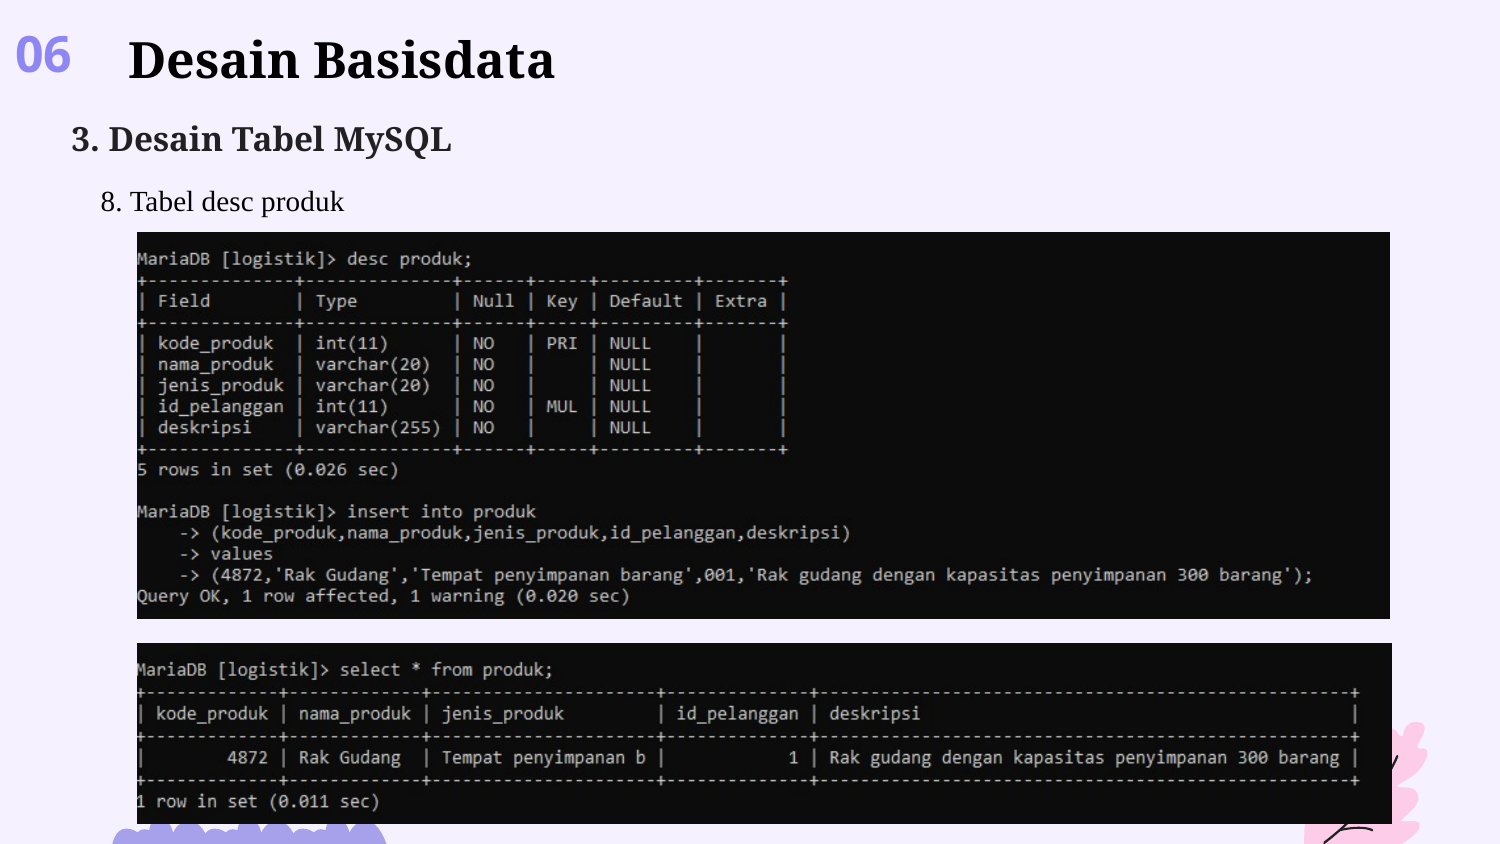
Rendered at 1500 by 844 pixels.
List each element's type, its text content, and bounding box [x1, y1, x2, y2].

text_box 06 [0, 22, 114, 83]
text_box Desain Basisdata [113, 12, 1414, 96]
picture [137, 643, 1393, 824]
text_box 3. Desain Tabel MySQL [56, 110, 492, 166]
picture [137, 231, 1390, 619]
text_box 8. Tabel desc produk [85, 175, 1067, 225]
